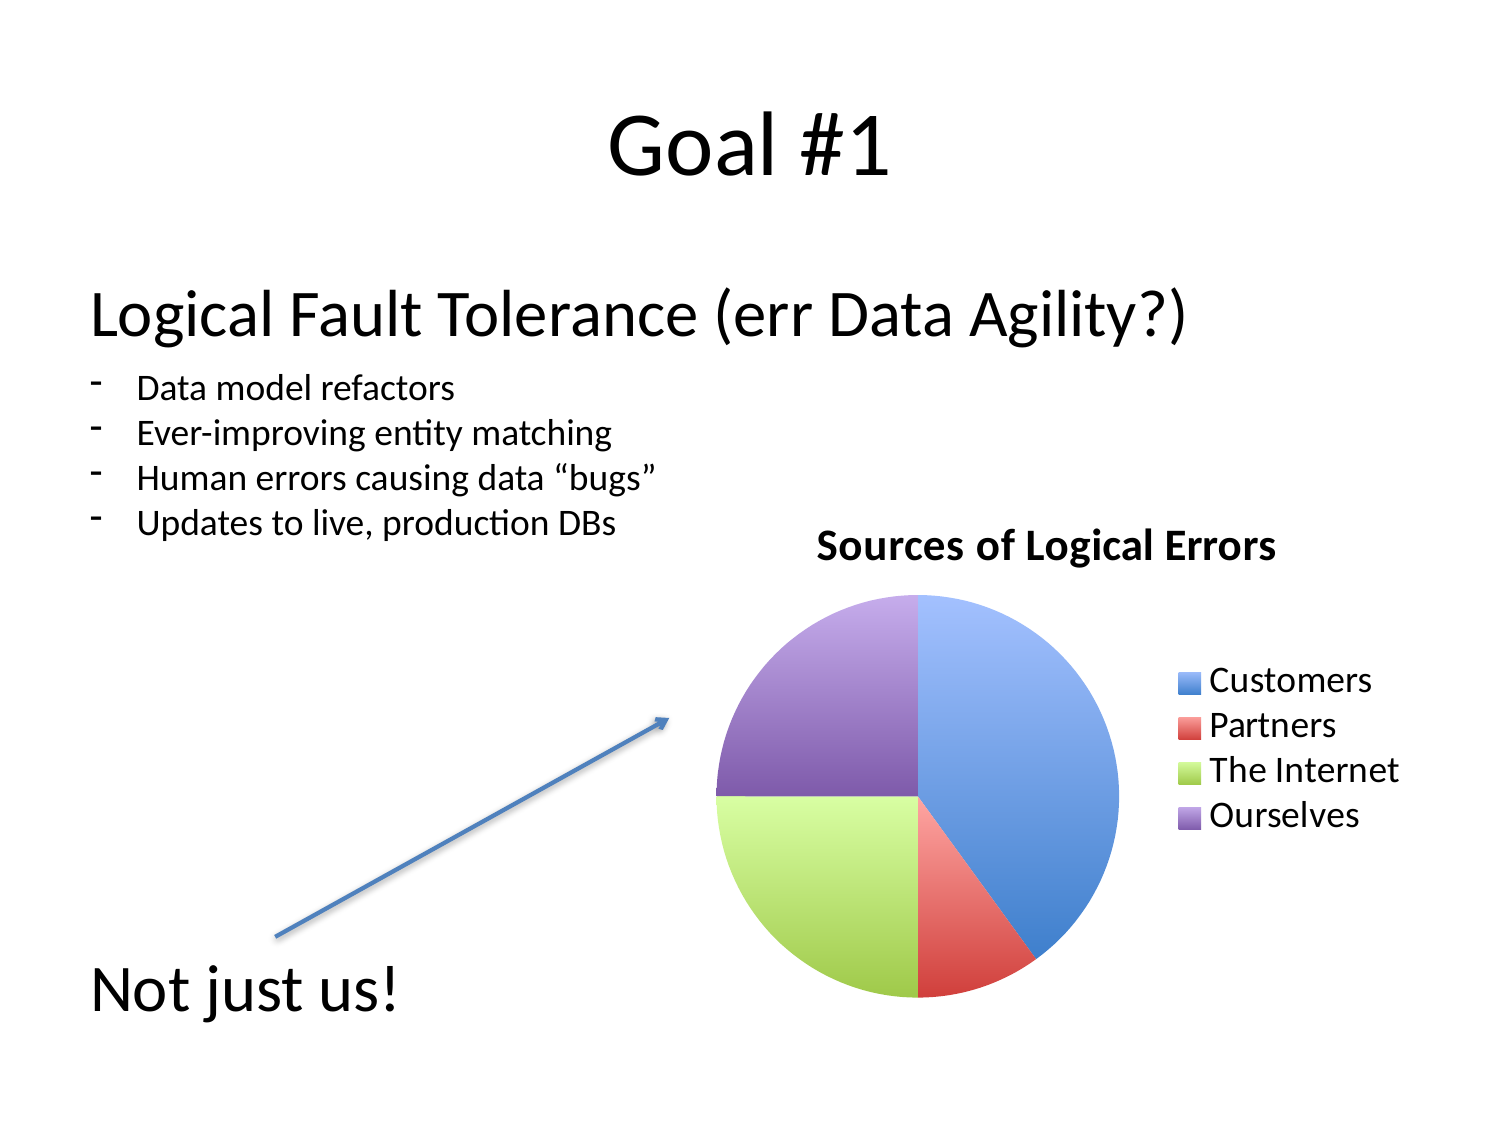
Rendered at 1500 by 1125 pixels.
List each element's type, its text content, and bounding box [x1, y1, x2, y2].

text_box Data model refactors Ever-improving entity matching Human errors causing data “bugs” Updates to live, production DBs [75, 355, 705, 551]
title Goal #1 [75, 45, 1425, 233]
chart [669, 493, 1426, 1009]
list Logical Fault Tolerance (err Data Agility?) [75, 262, 1213, 377]
text_box Not just us! [75, 936, 476, 1033]
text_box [274, 717, 670, 938]
